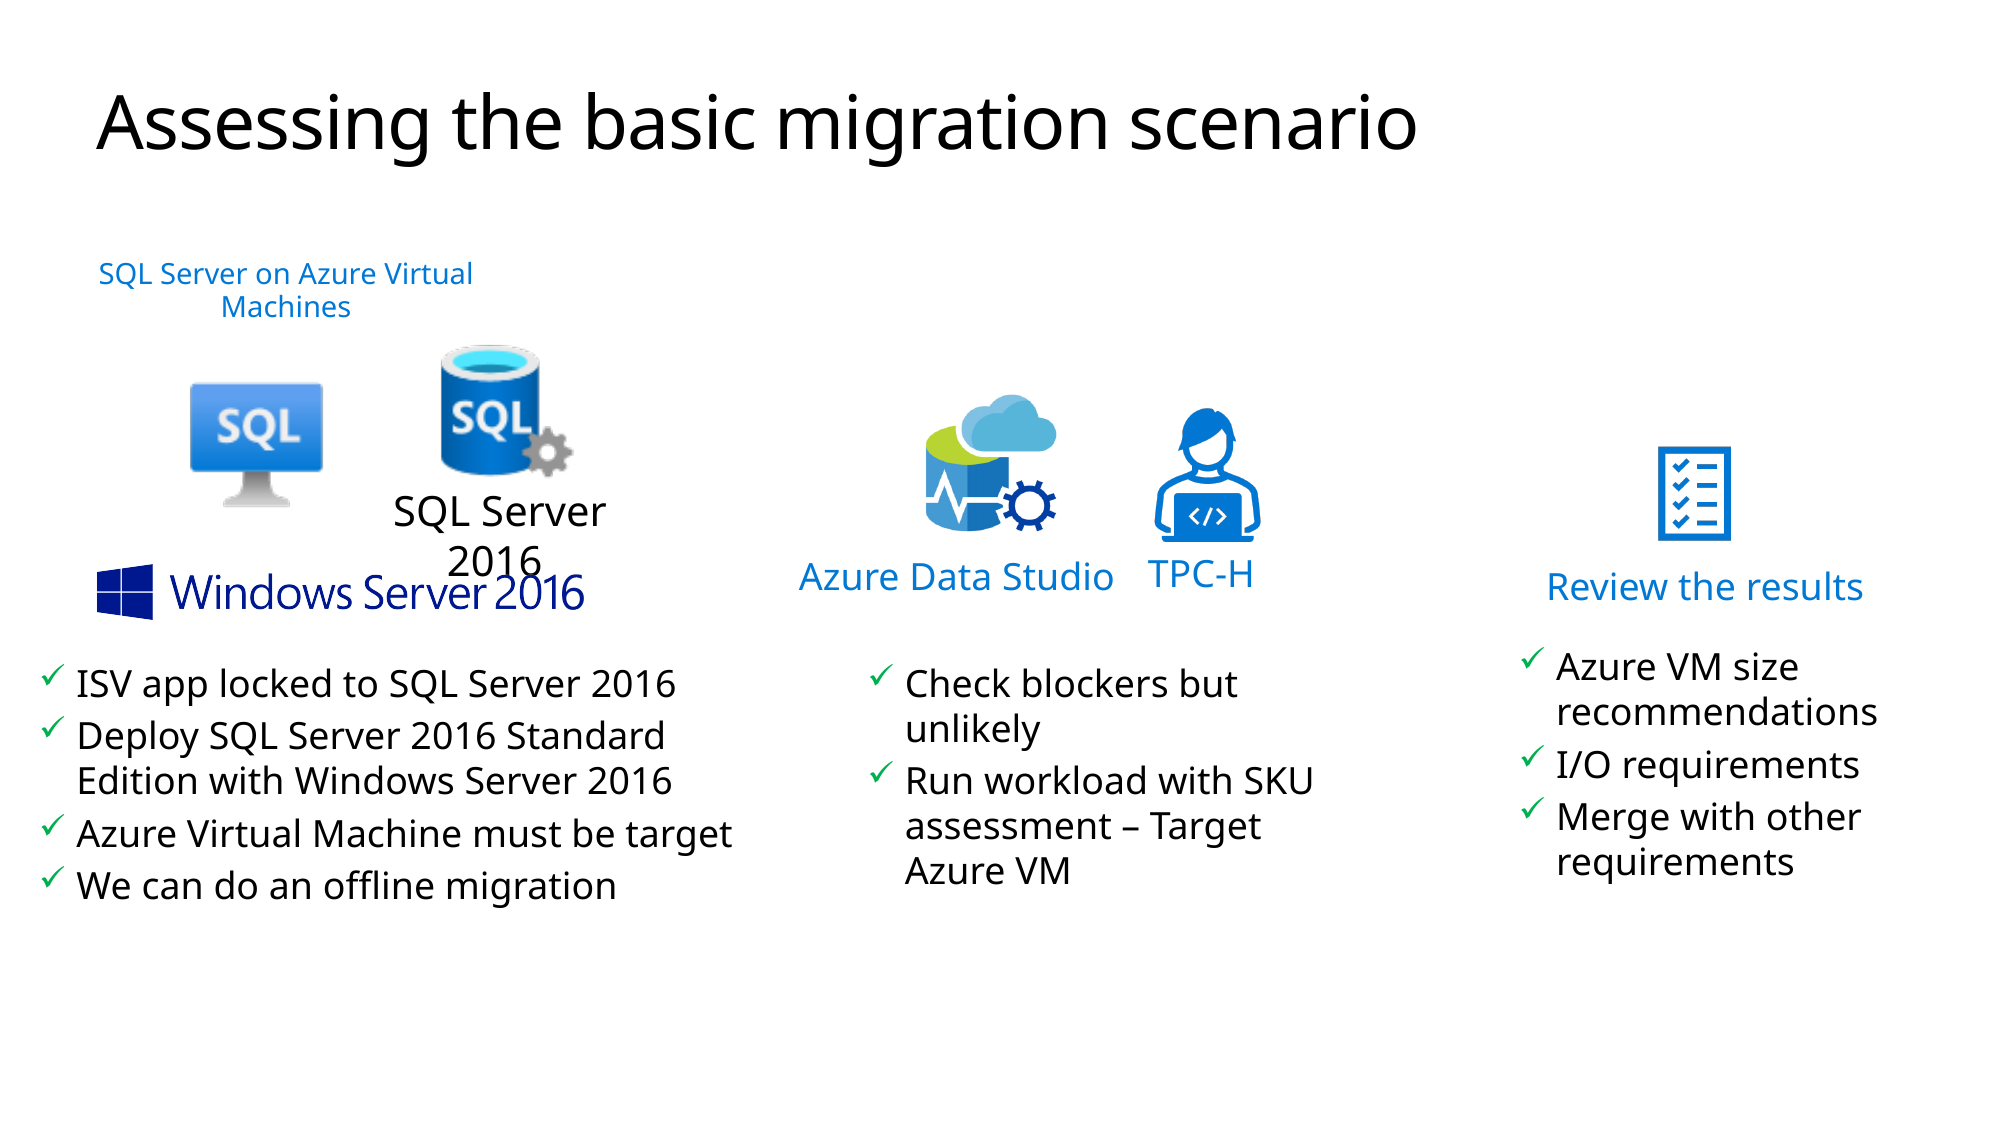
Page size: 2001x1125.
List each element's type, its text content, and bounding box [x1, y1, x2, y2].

text_box Azure VM size recommendations I/O requirements Merge with other requirements [1503, 635, 1926, 891]
picture [1132, 394, 1283, 545]
text_box Azure Data Studio [799, 552, 1116, 598]
text_box TPC-H [1147, 549, 1256, 595]
text_box Review the results [1546, 562, 1865, 608]
picture [187, 375, 327, 515]
text_box SQL Server 2016 [340, 484, 661, 585]
picture [72, 540, 607, 644]
text_box ISV app locked to SQL Server 2016 Deploy SQL Server 2016 Standard Edition with Windows Server 2016 Azure Virtual Machine must be target We can do an offline migration [24, 652, 753, 915]
picture [437, 342, 576, 481]
picture [920, 390, 1064, 536]
picture [1637, 437, 1751, 551]
text_box SQL Server on Azure Virtual Machines [65, 250, 507, 332]
text_box Check blockers but unlikely Run workload with SKU assessment – Target Azure VM [852, 652, 1373, 900]
title Assessing the basic migration scenario [96, 75, 1904, 166]
